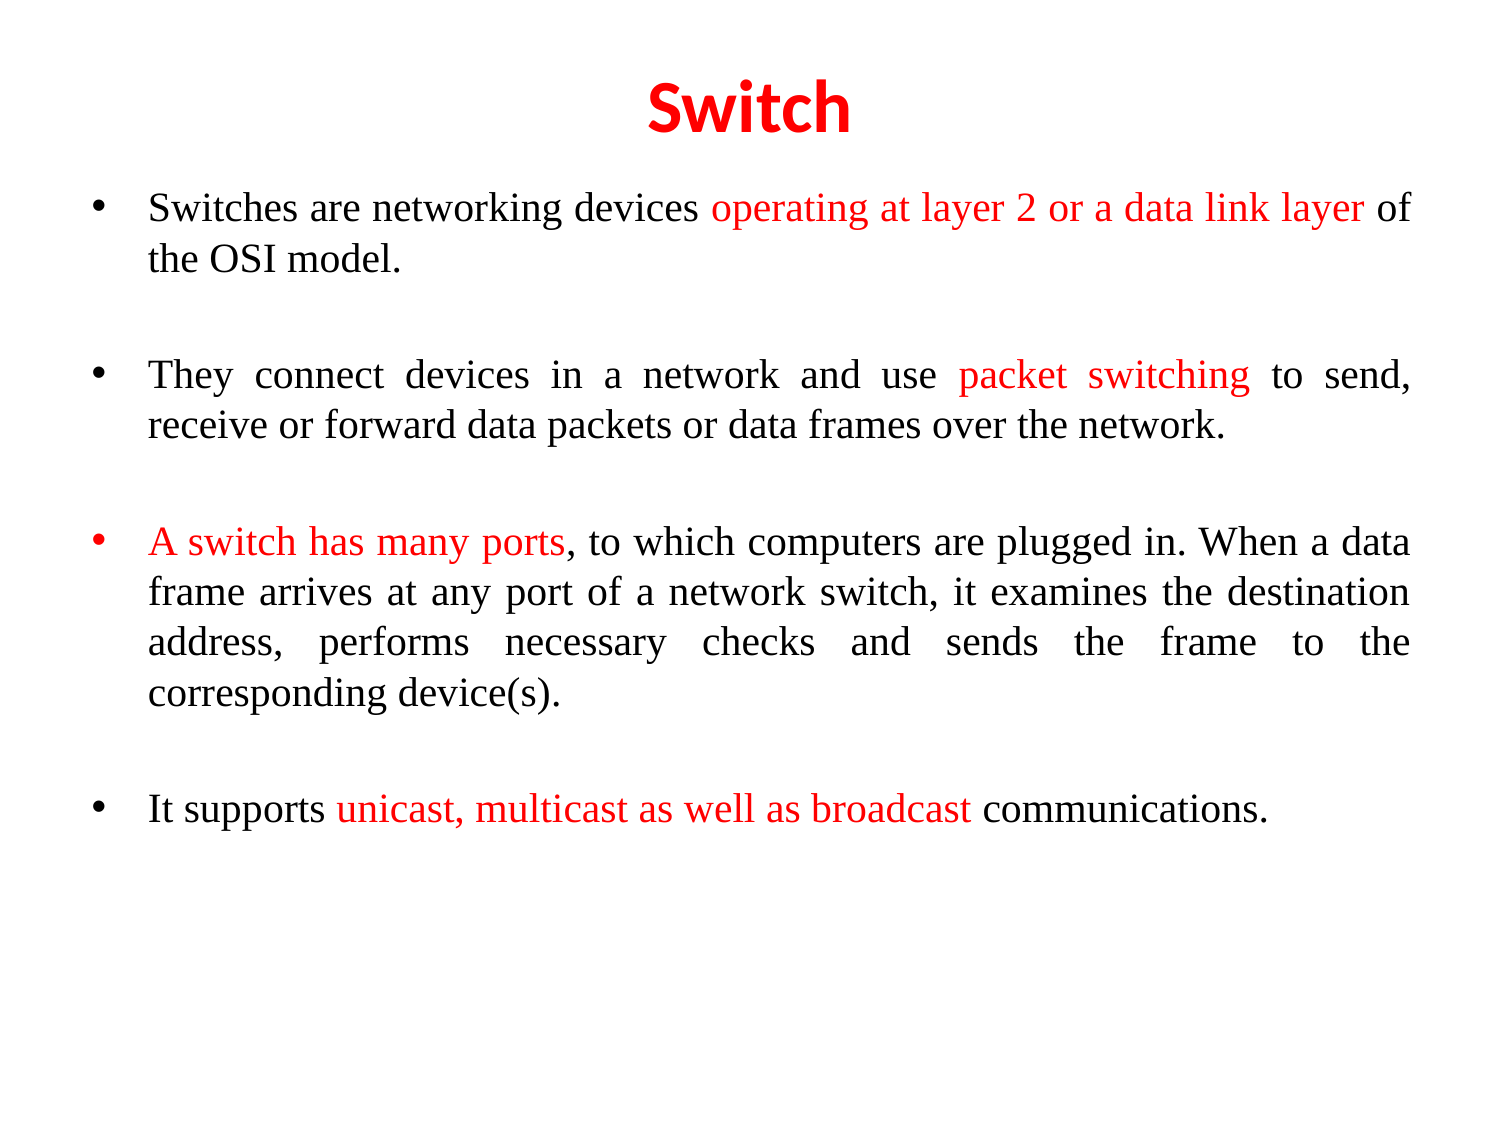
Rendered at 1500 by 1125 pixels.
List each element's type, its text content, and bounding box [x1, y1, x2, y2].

list Switches are networking devices operating at layer 2 or a data link layer of the OSI model. They connect devices in a network and use packet switching to send, receive or forward data packets or data frames over the network. A switch has many ports, to which computers are plugged in. When a data frame arrives at any port of a network switch, it examines the destination address, performs necessary checks and sends the frame to the corresponding device(s). It supports unicast, multicast as well as broadcast communications. [76, 172, 1427, 1106]
title Switch [75, 45, 1425, 161]
